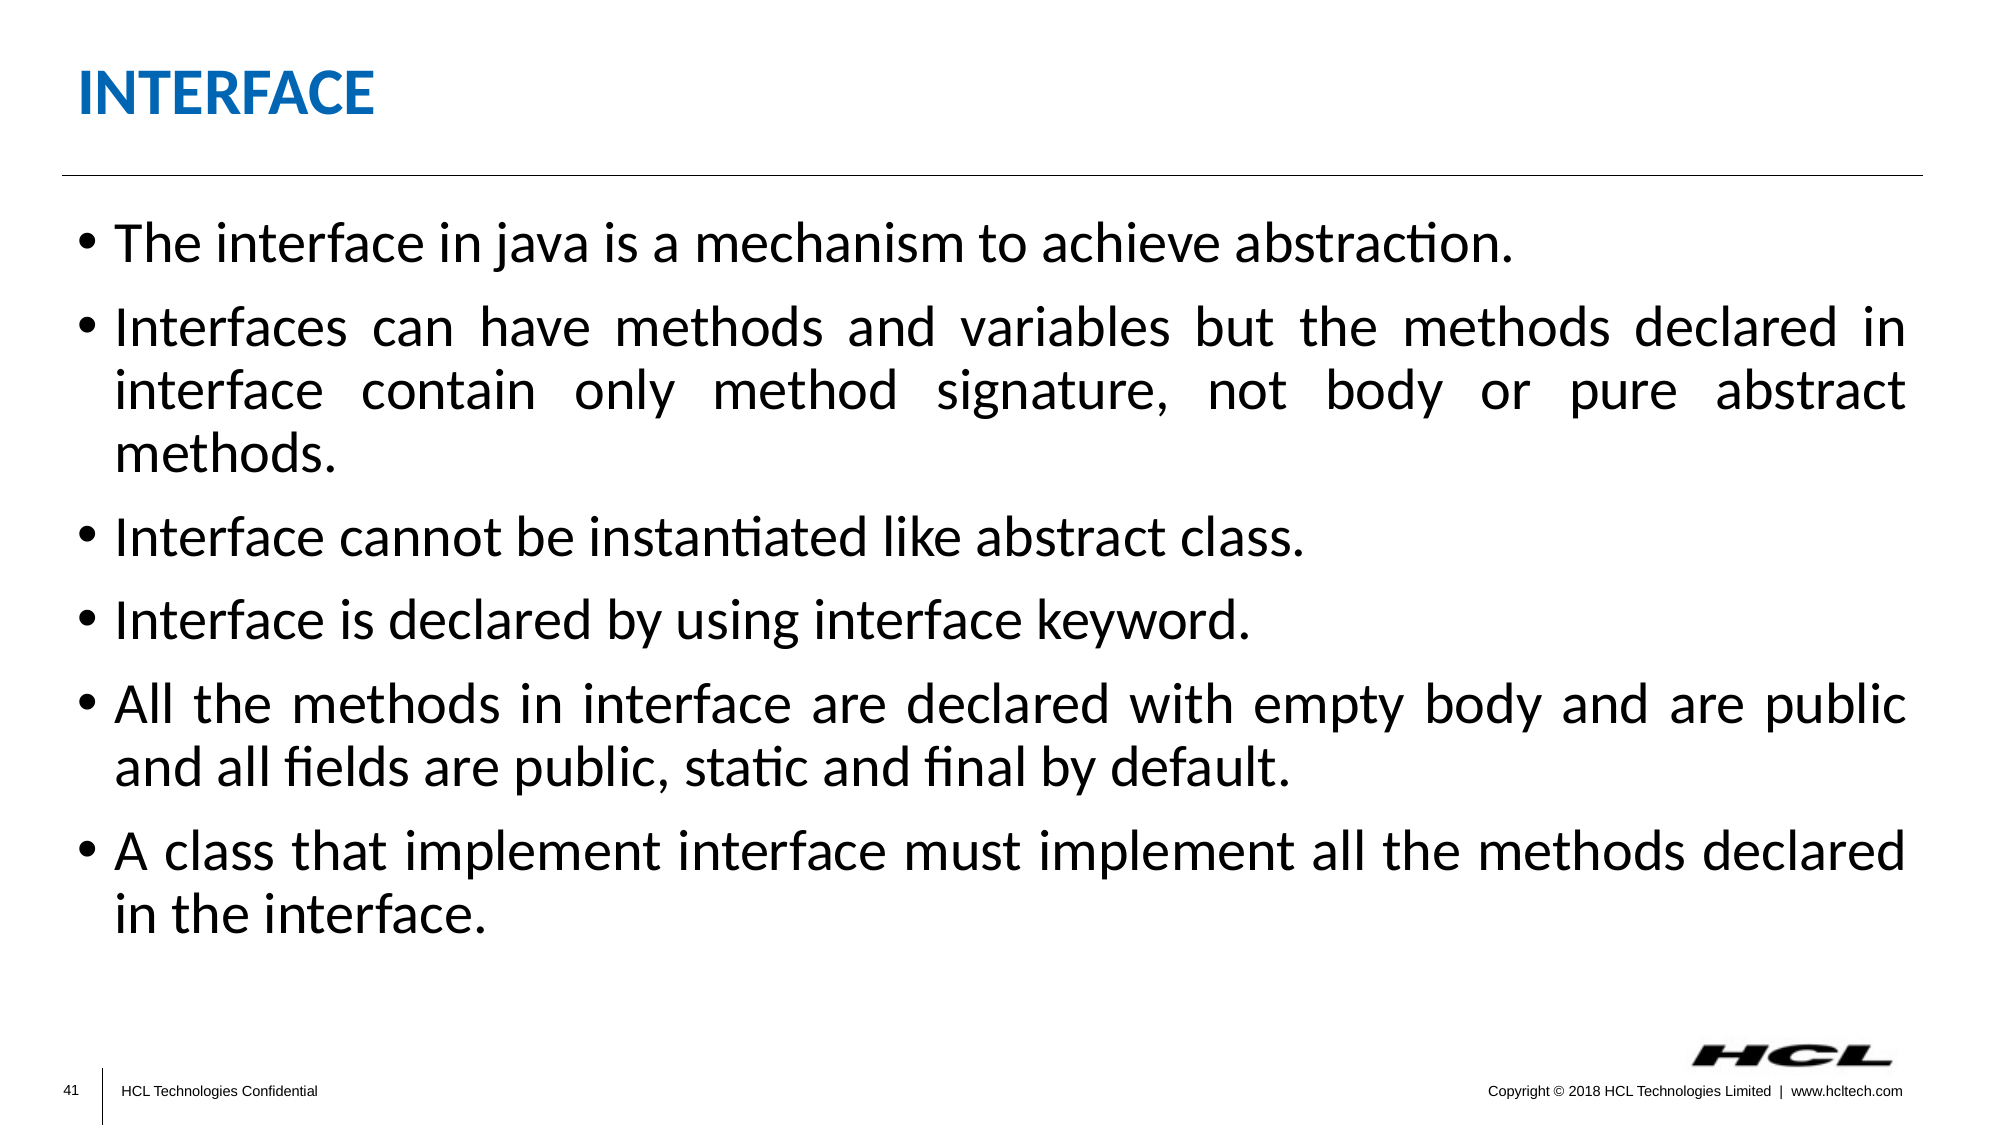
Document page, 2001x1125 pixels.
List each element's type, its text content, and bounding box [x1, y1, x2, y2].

title Interface [62, 42, 1781, 144]
picture [1660, 1024, 1924, 1080]
list The interface in java is a mechanism to achieve abstraction. Interfaces can have methods and variables but the methods declared in interface contain only method signature, not body or pure abstract methods. Interface cannot be instantiated like abstract class. Interface is declared by using interface keyword. All the methods in interface are declared with empty body and are public and all fields are public, static and final by default. A class that implement interface must implement all the methods declared in the interface. [62, 204, 1924, 1014]
